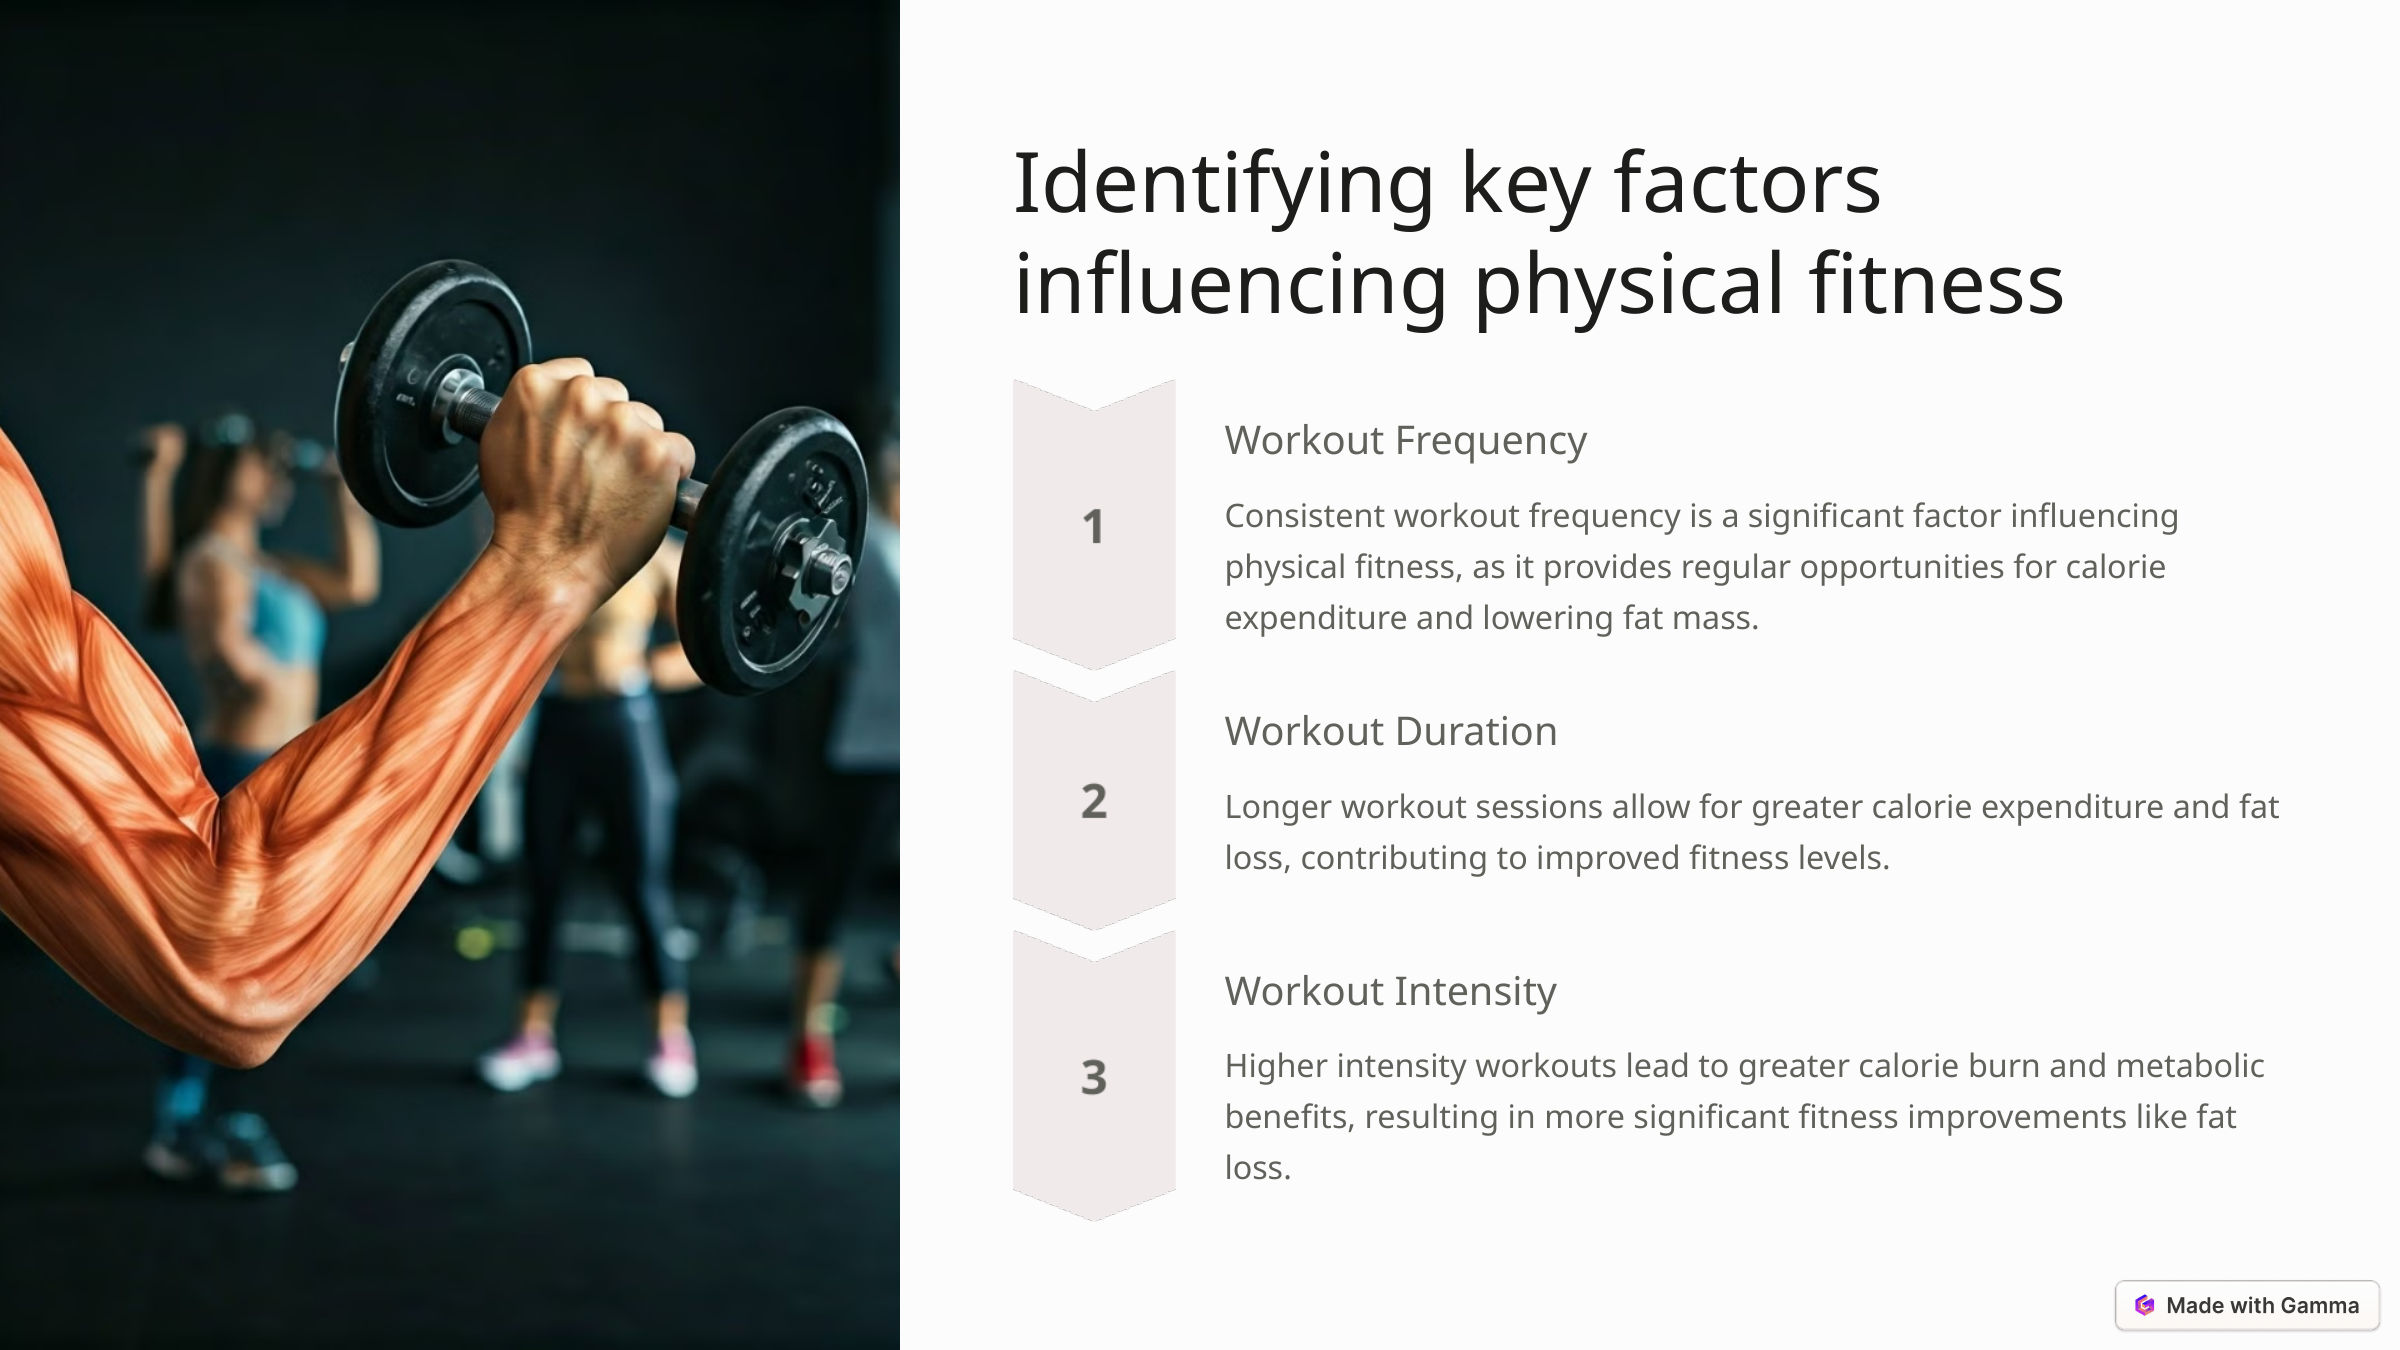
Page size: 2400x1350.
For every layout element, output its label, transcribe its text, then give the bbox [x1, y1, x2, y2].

text_box Longer workout sessions allow for greater calorie expenditure and fat loss, contributing to improved fitness levels. [1224, 773, 2287, 878]
text_box Identifying key factors influencing physical fitness [1013, 128, 2287, 332]
text_box Higher intensity workouts lead to greater calorie burn and metabolic benefits, resulting in more significant fitness improvements like fat loss. [1224, 1033, 2287, 1190]
picture [1013, 379, 1176, 1222]
picture [2106, 1271, 2389, 1339]
text_box Workout Intensity [1224, 963, 1631, 1014]
text_box Consistent workout frequency is a significant factor influencing physical fitness, as it provides regular opportunities for calorie expenditure and lowering fat mass. [1224, 482, 2287, 639]
picture [0, 0, 900, 1350]
text_box Workout Frequency [1224, 412, 1631, 464]
text_box Workout Duration [1224, 703, 1631, 755]
